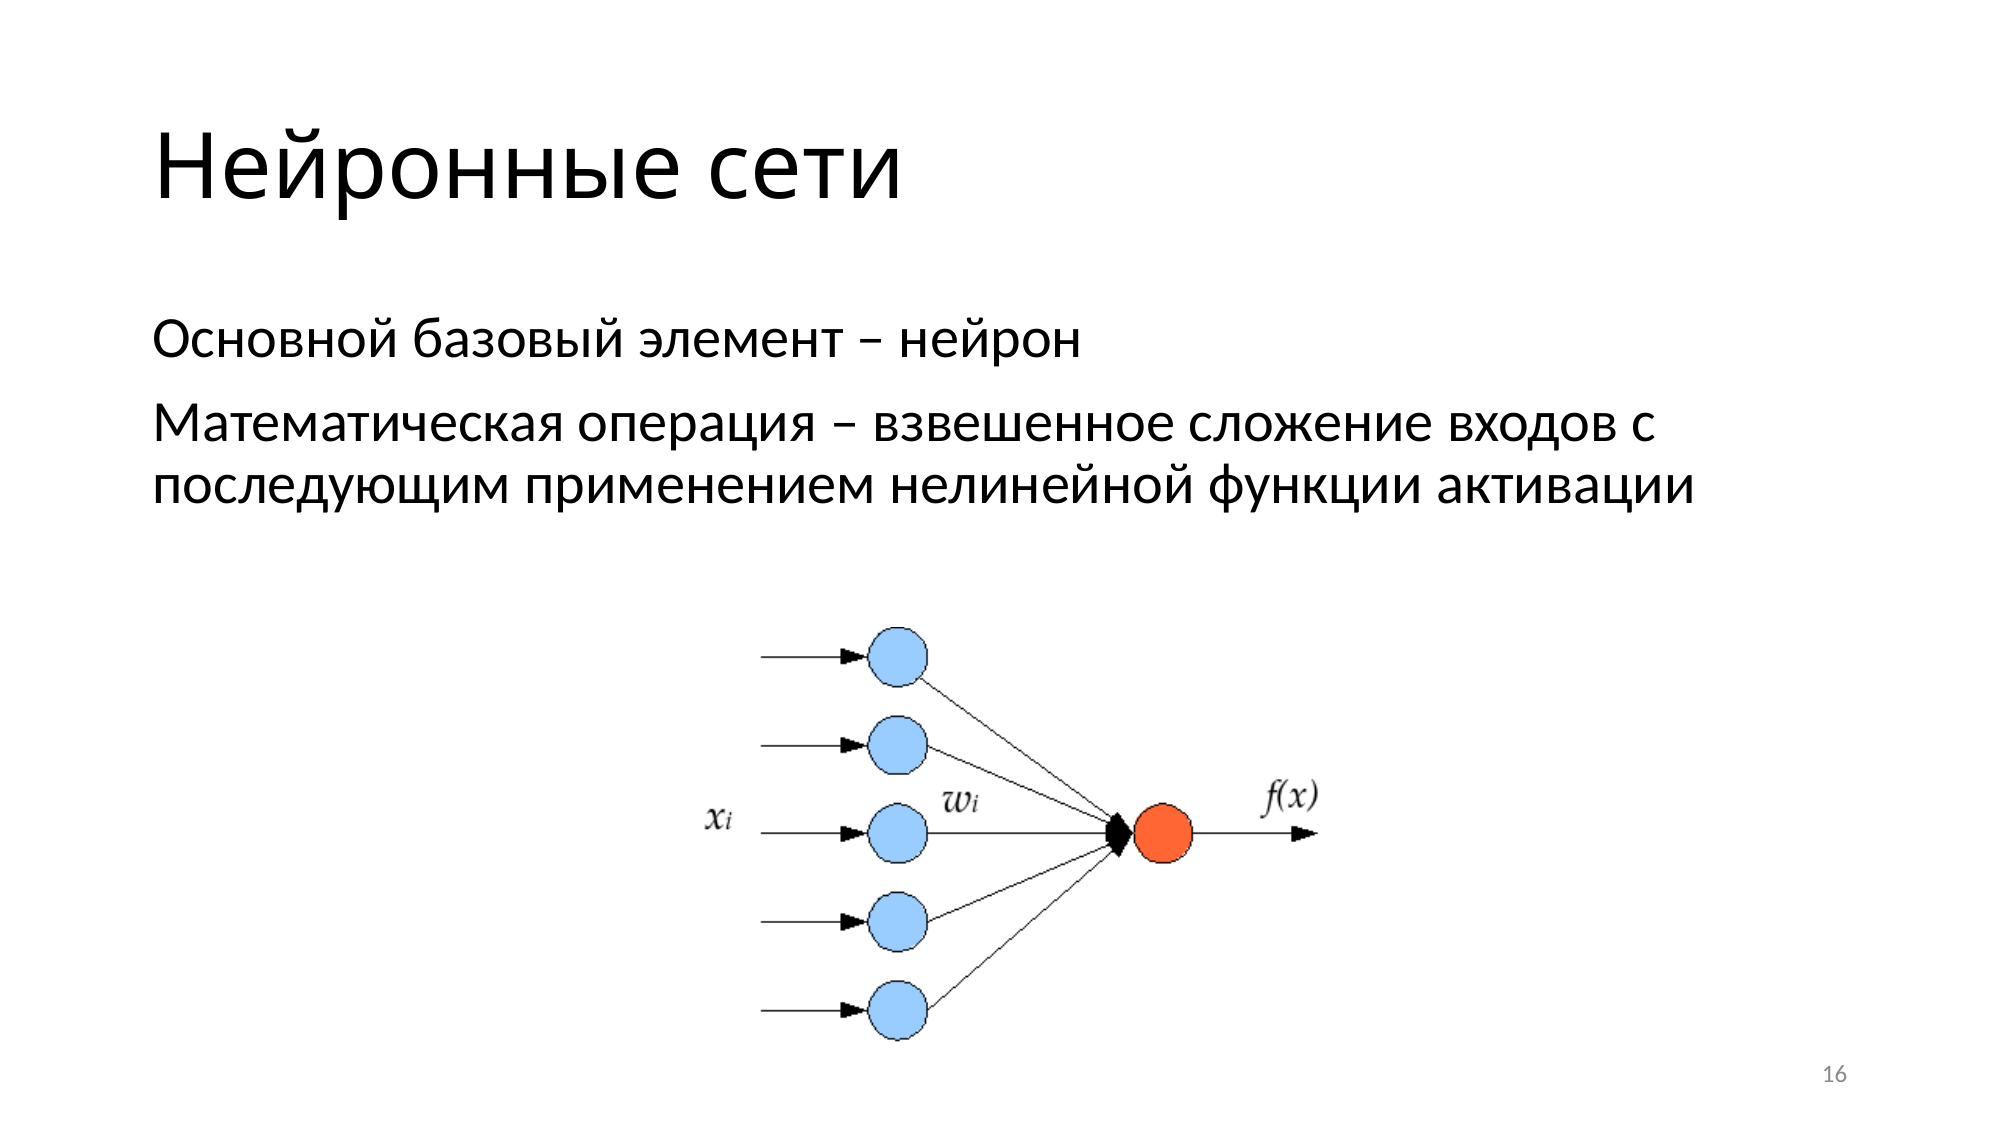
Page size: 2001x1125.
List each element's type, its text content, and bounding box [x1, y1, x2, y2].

slide_number 16 [1412, 1042, 1863, 1103]
title Нейронные сети [137, 59, 1863, 278]
picture [691, 627, 1343, 1043]
